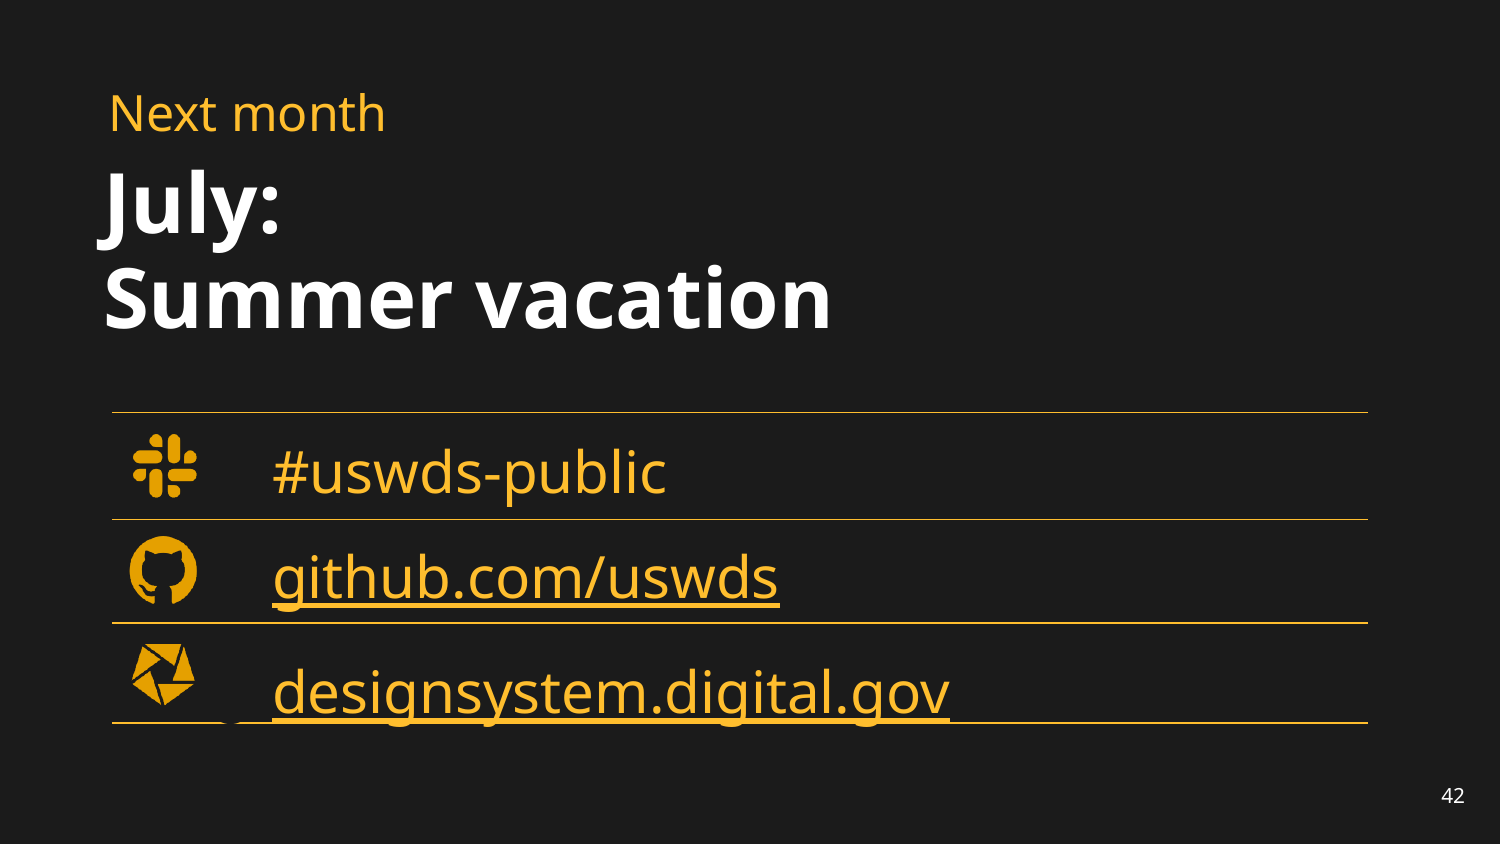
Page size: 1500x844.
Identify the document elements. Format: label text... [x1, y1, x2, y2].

title Next month [93, 66, 1492, 161]
list #uswds-public github.com/uswds designsystem.digital.gov [182, 413, 1385, 740]
picture [129, 644, 182, 706]
slide_number 42 [1389, 764, 1480, 830]
subtitle July: Summer vacation [88, 143, 1446, 395]
picture [127, 536, 182, 605]
picture [133, 434, 182, 498]
